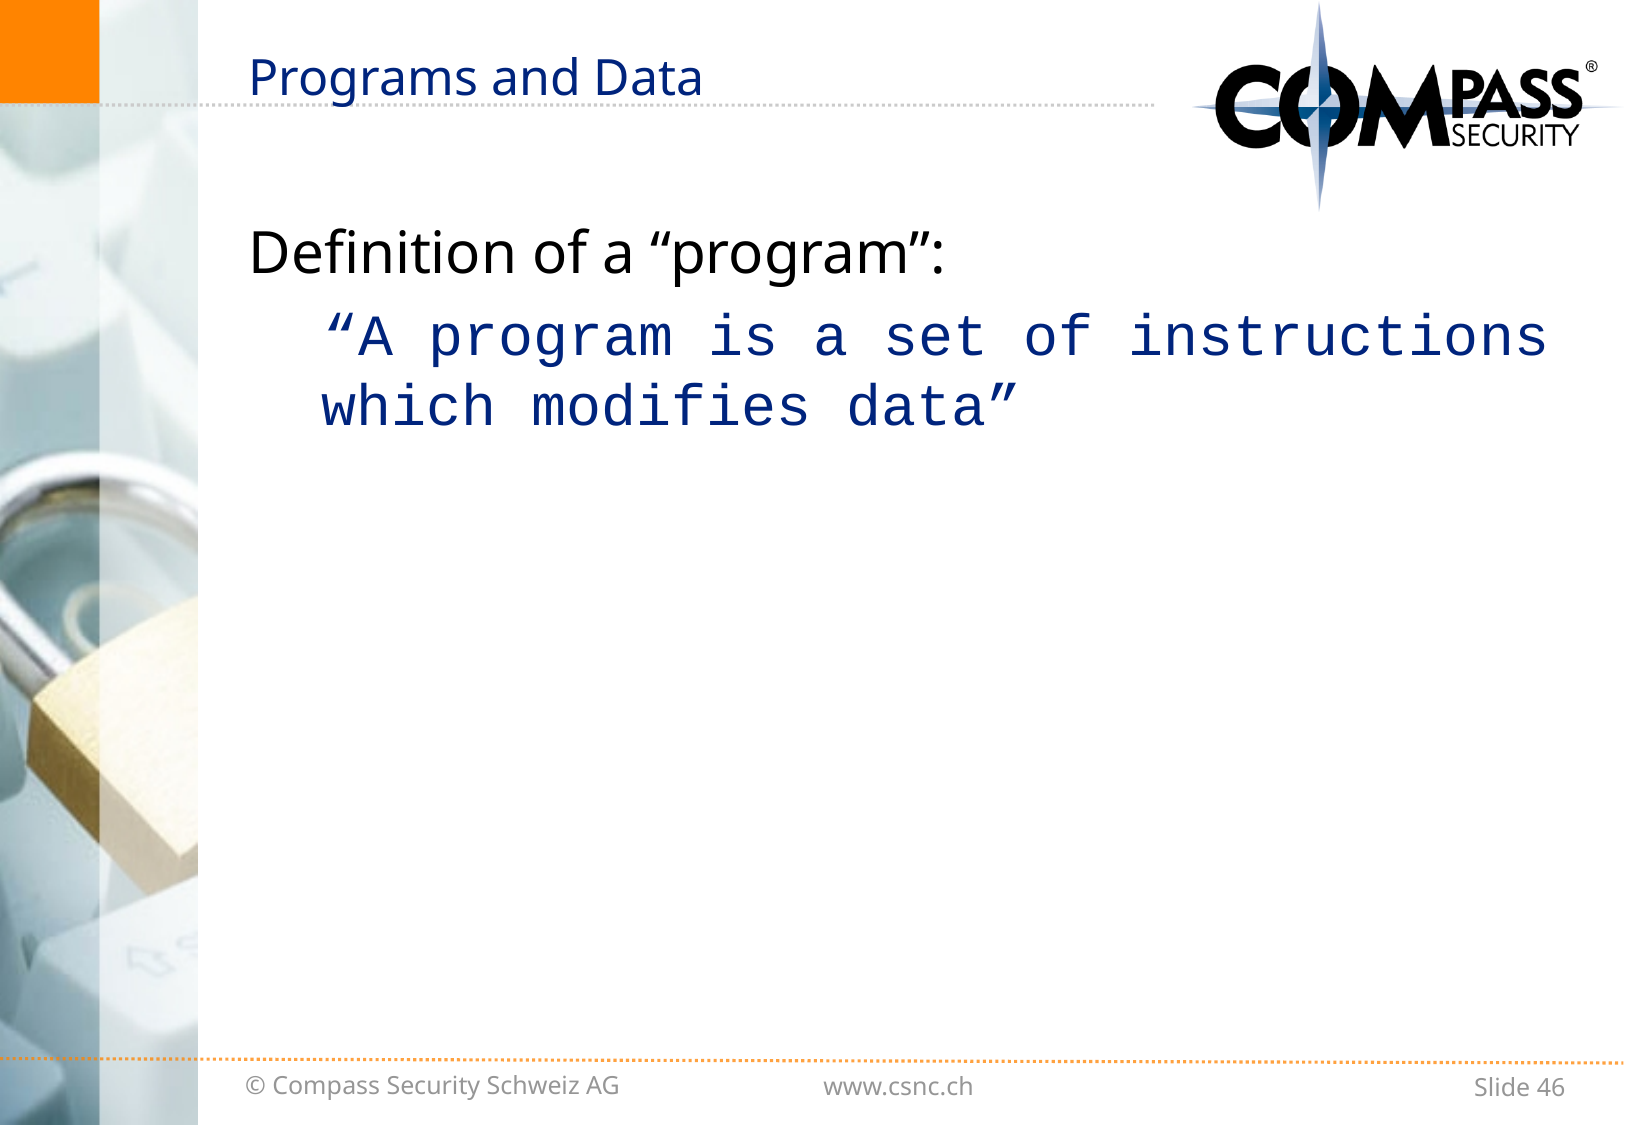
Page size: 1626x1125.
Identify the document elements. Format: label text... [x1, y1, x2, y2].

picture [0, 0, 198, 1125]
picture [1192, 1, 1624, 212]
list Definition of a “program”: “A program is a set of instructions which modifies data” [233, 208, 1584, 1033]
title Programs and Data [233, 0, 1144, 151]
